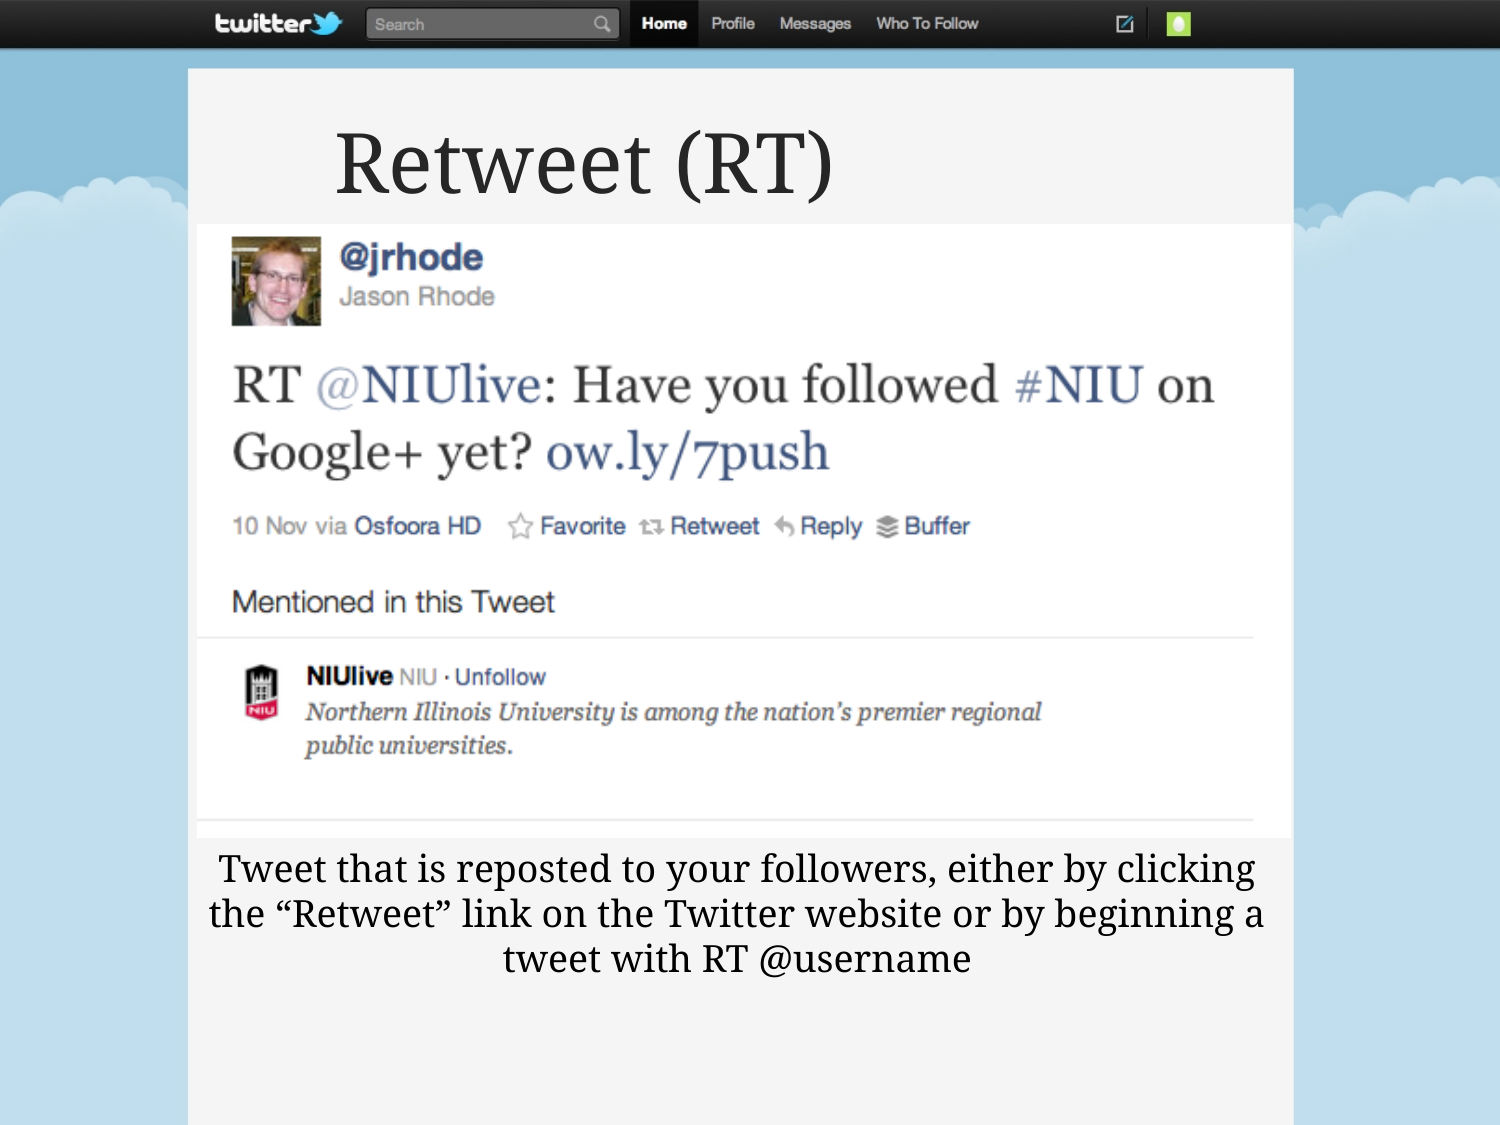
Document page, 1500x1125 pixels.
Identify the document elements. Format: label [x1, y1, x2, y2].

picture [0, 0, 1500, 1125]
list [196, 224, 1291, 838]
